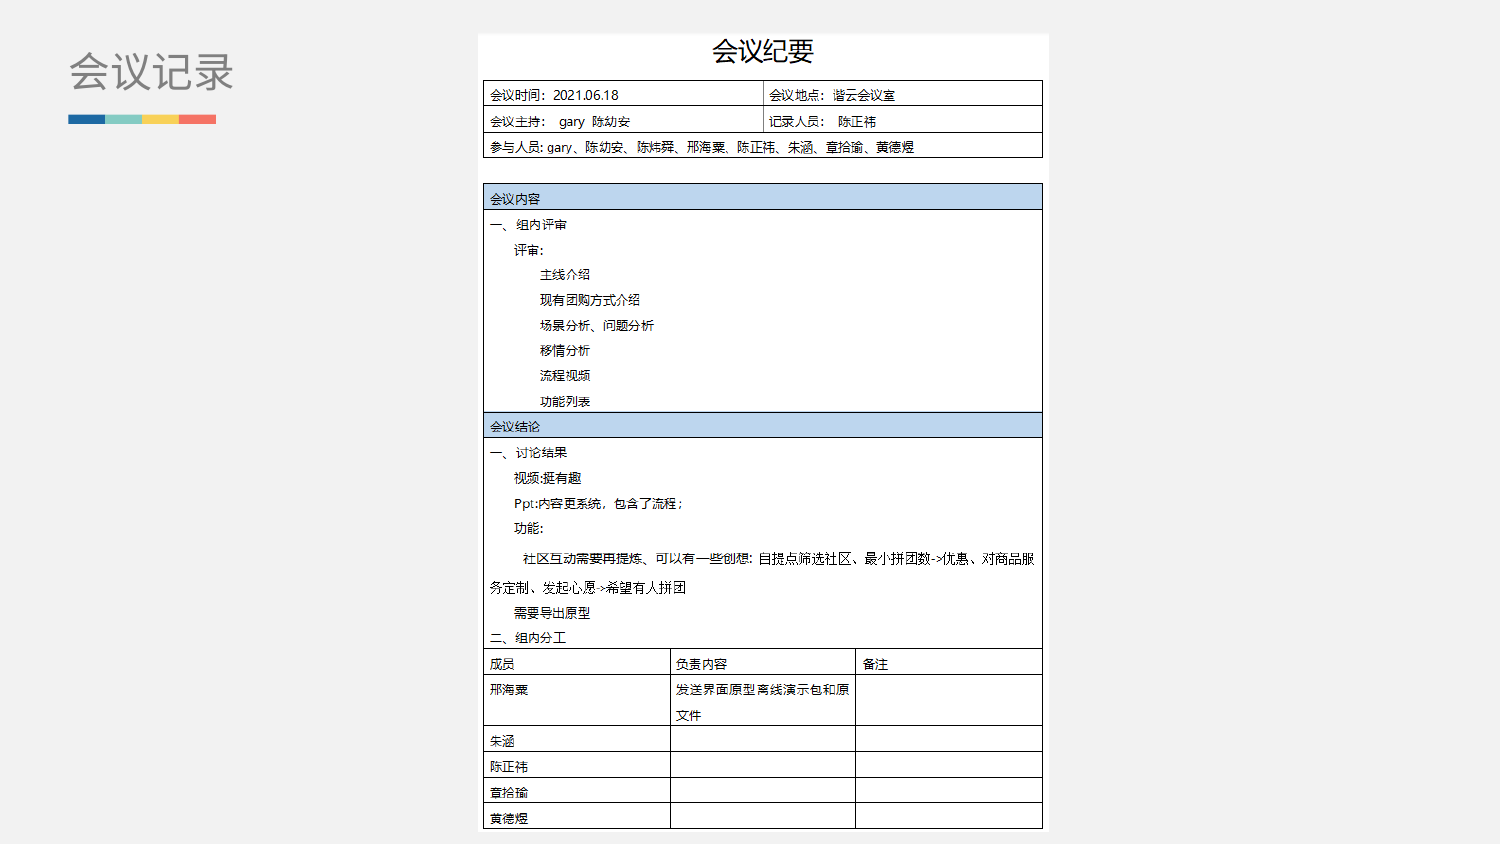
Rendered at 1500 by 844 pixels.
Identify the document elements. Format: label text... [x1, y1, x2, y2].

text_box 会议记录 [68, 45, 472, 96]
picture [478, 31, 1049, 832]
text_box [68, 114, 217, 125]
